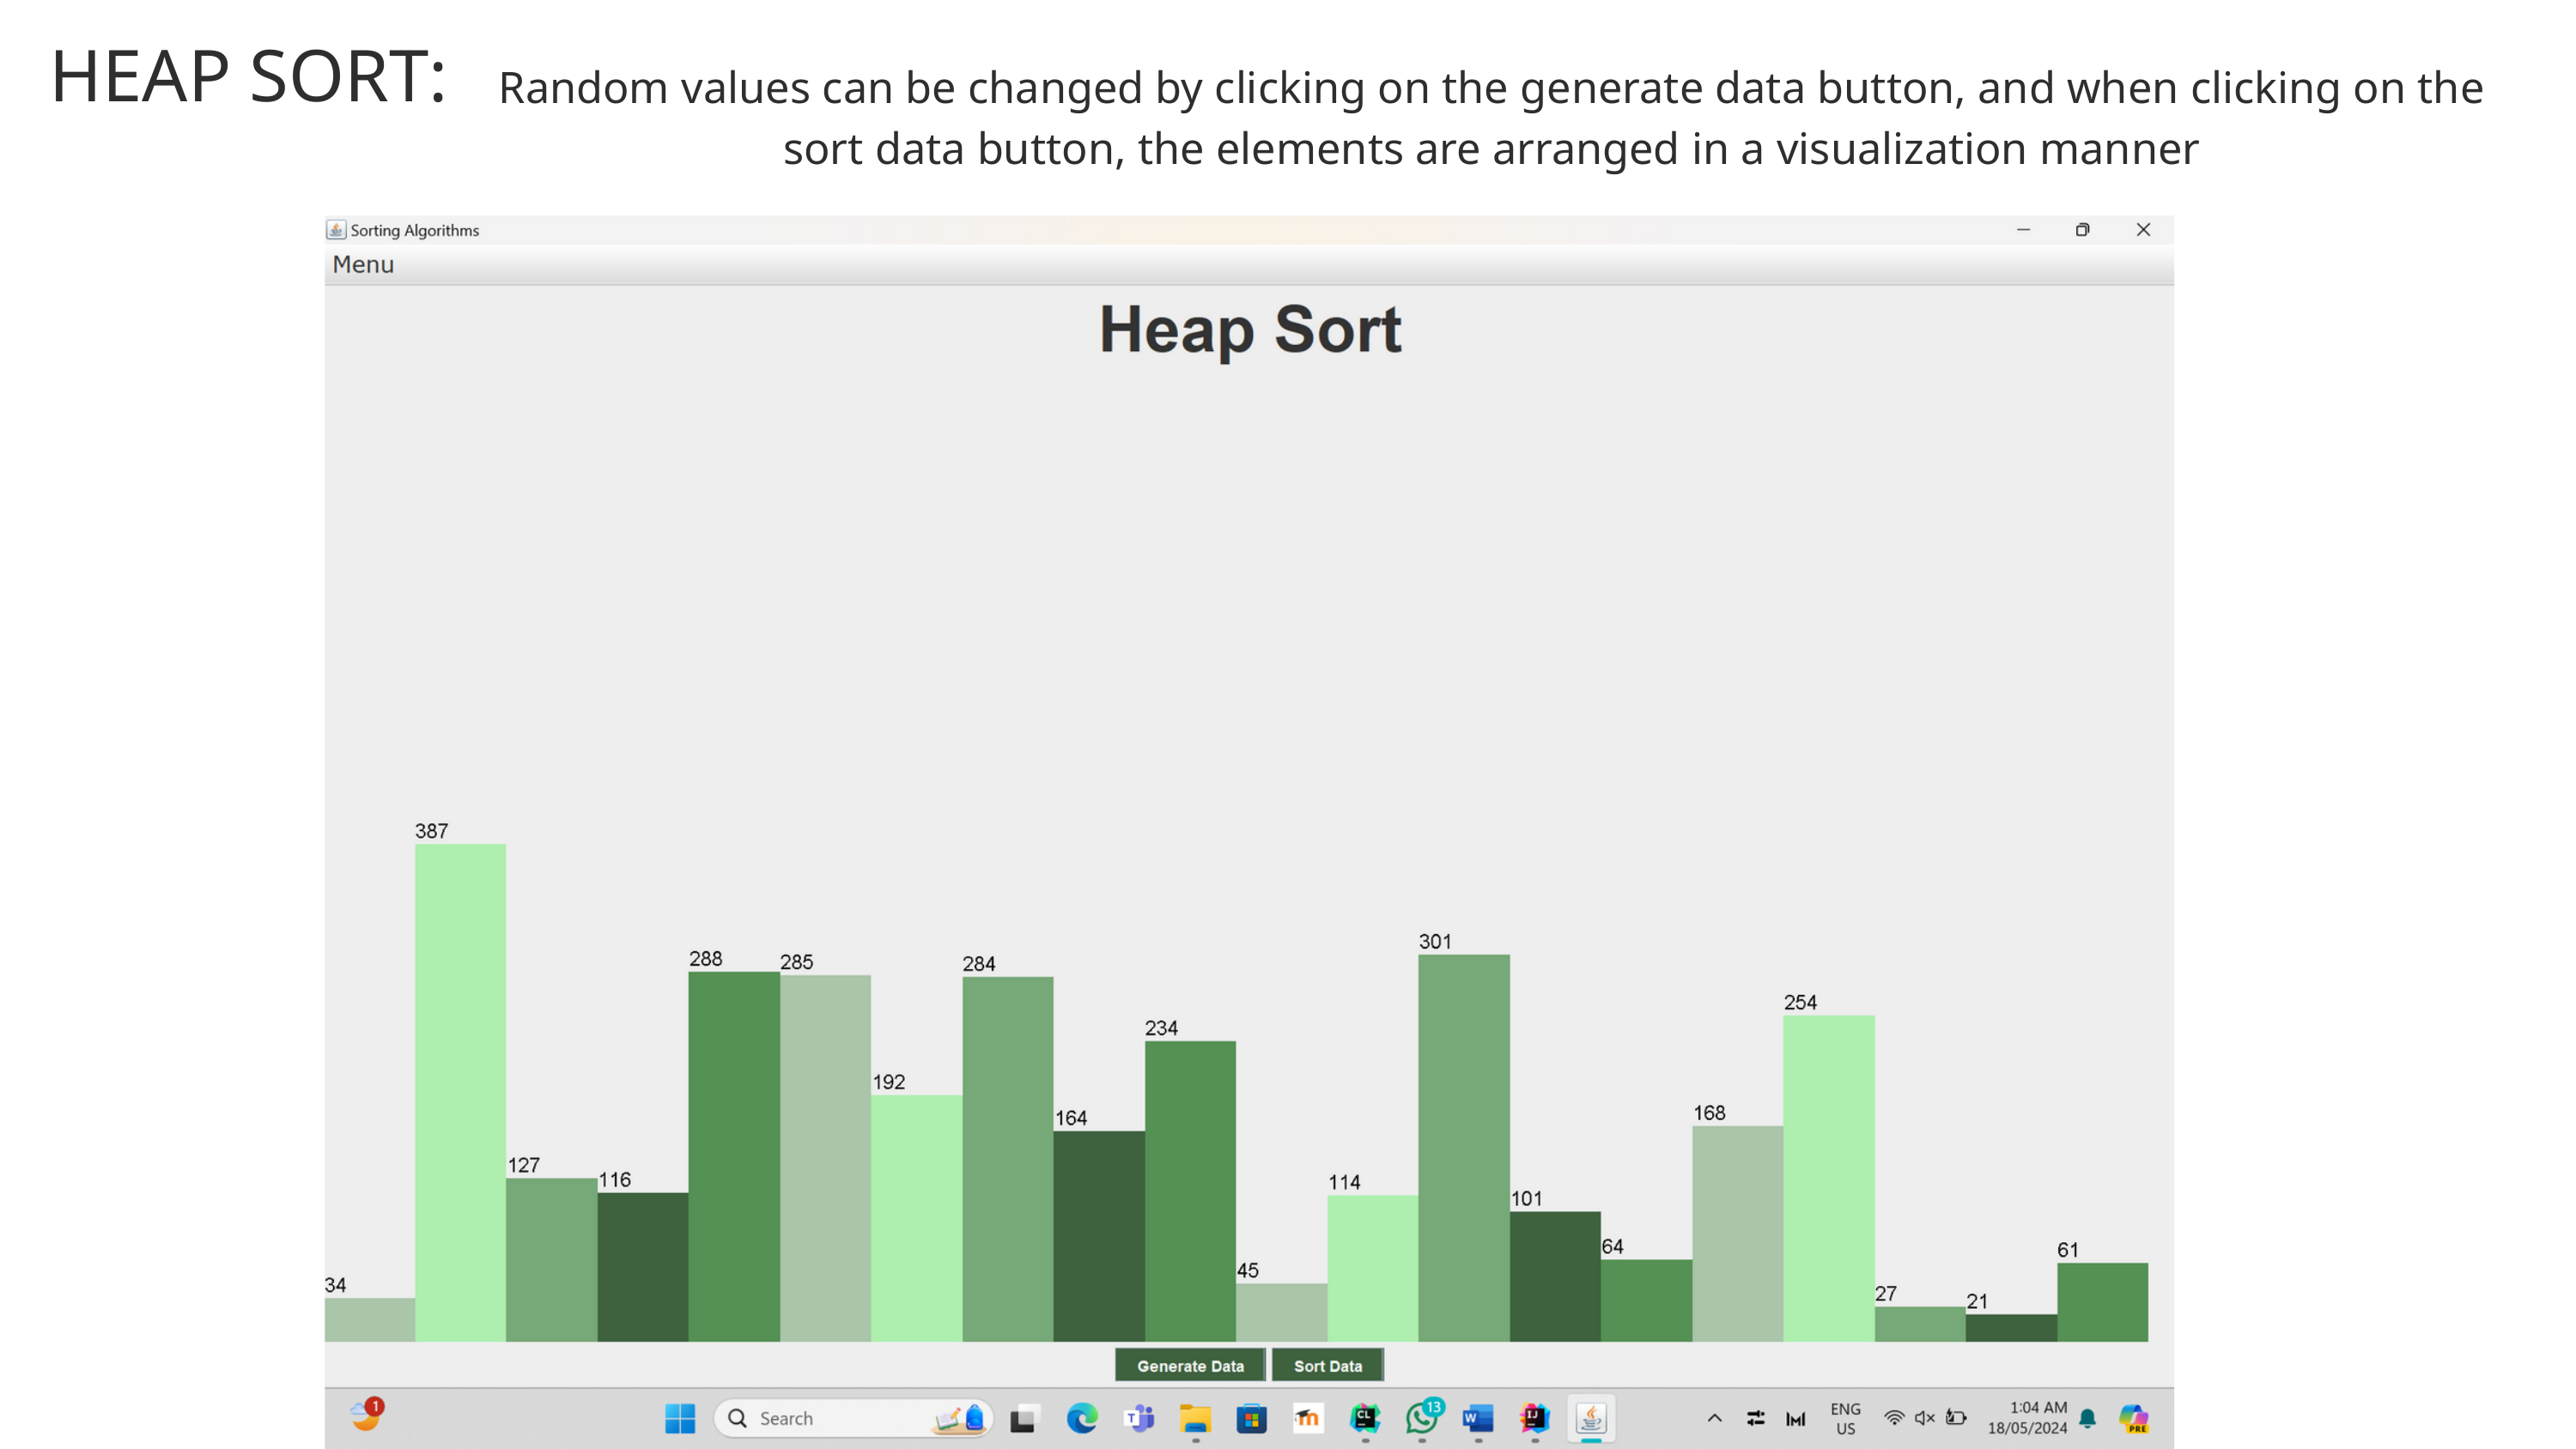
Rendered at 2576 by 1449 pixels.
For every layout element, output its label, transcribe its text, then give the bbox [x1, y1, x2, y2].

text_box HEAP SORT: [0, 15, 550, 117]
text_box [325, 215, 2175, 1449]
text_box Random values ​​can be changed by clicking on the generate data button, and when clicking on the sort data button, the elements are arranged in a visualization manner [478, 52, 2506, 173]
